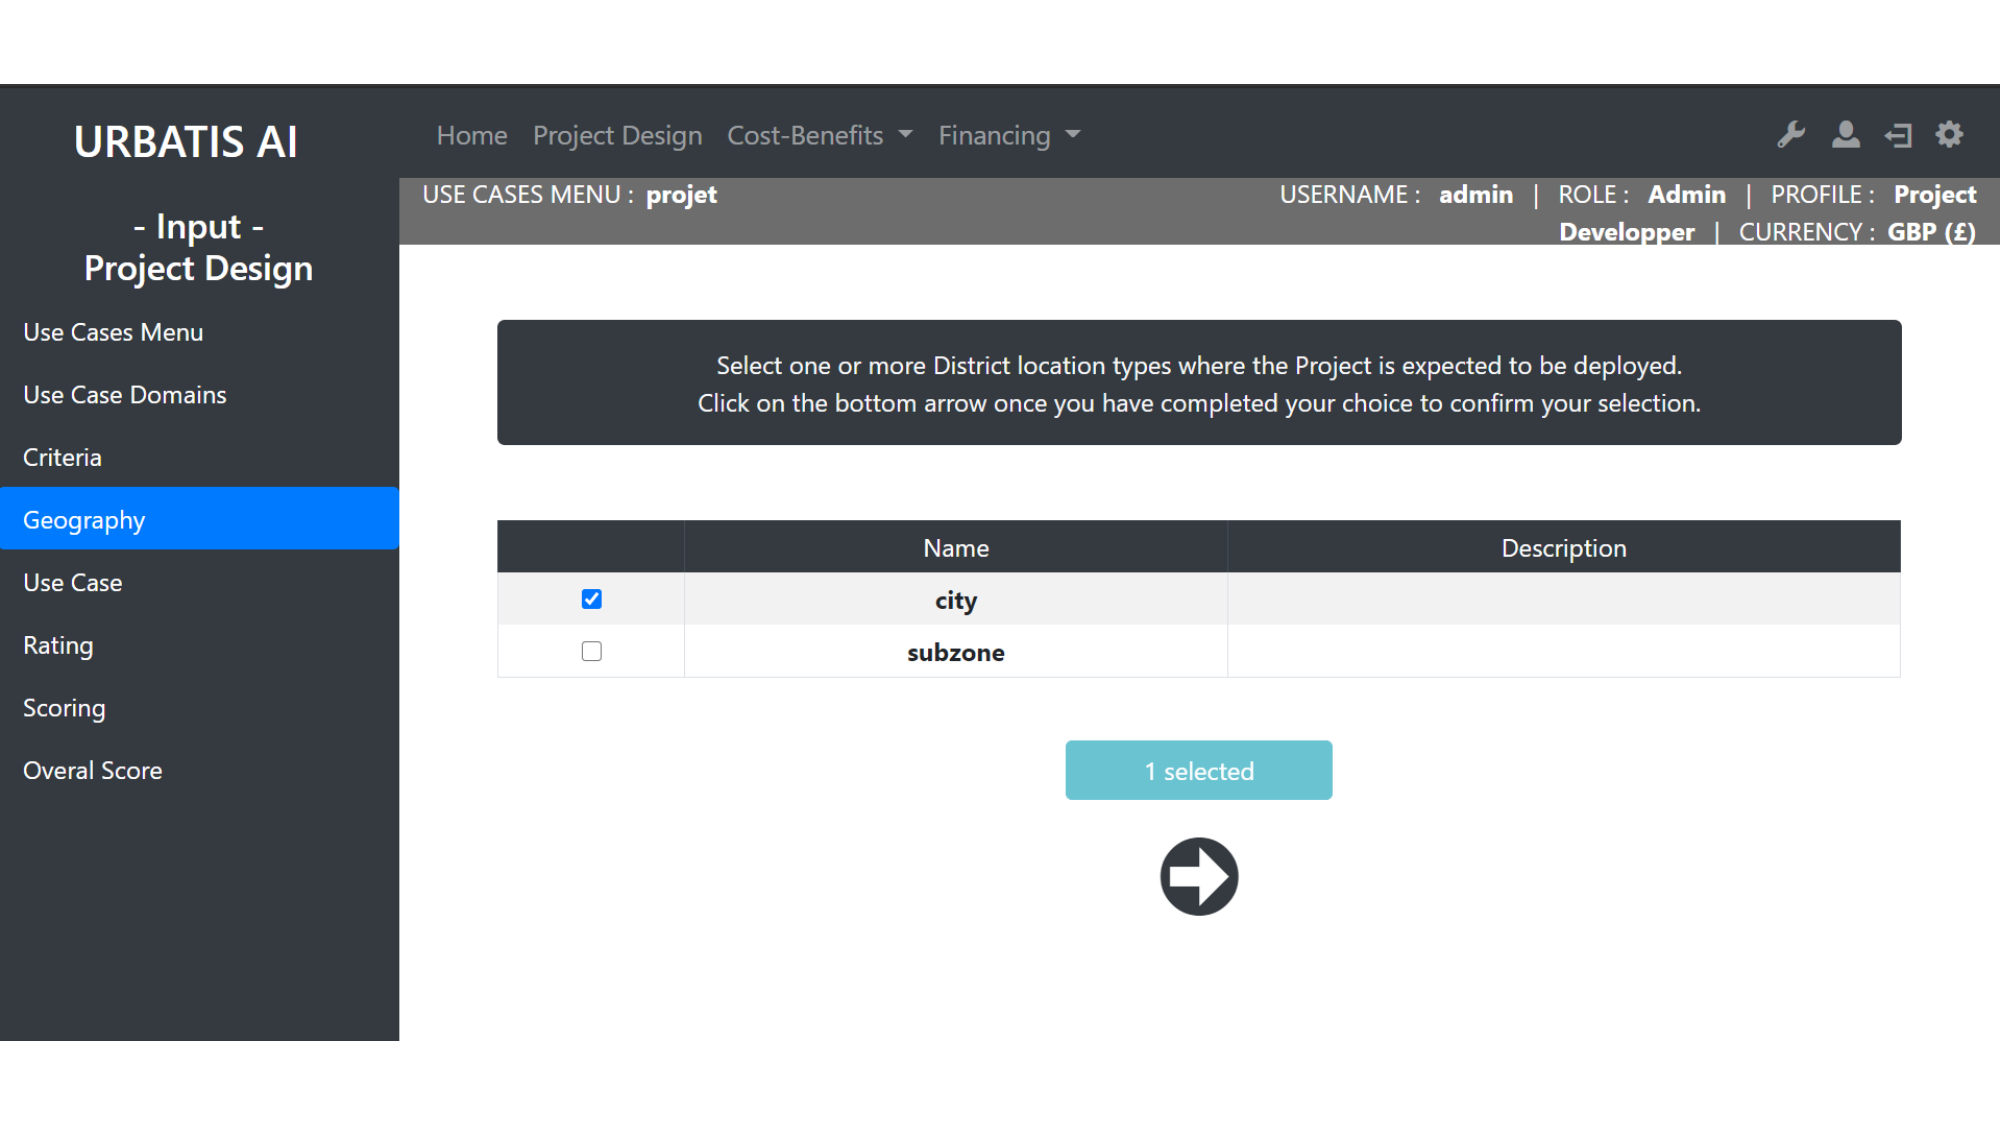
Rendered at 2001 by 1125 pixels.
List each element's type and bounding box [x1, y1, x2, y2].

picture [0, 84, 2000, 1041]
